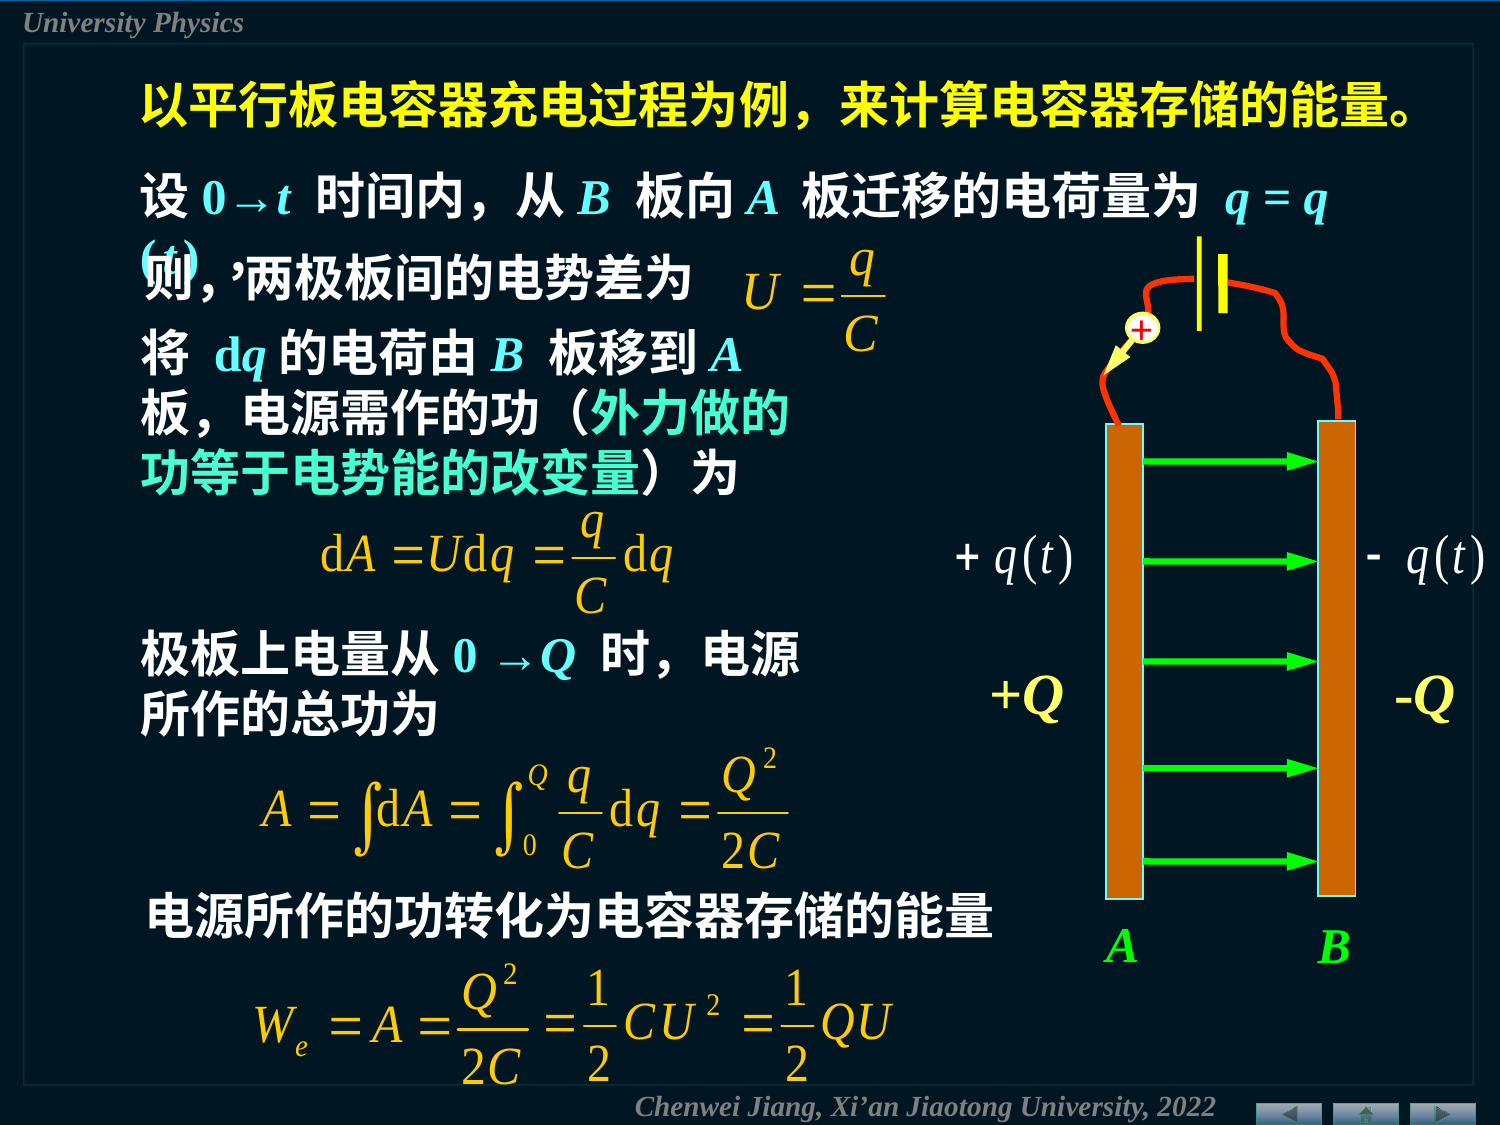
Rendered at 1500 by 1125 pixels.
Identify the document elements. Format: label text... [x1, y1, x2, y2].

text_box 以平行板电容器充电过程为例，来计算电容器存储的能量。 [123, 66, 1447, 212]
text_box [945, 523, 1082, 594]
text_box -Q [1379, 648, 1471, 734]
text_box [1103, 361, 1111, 376]
text_box +Q [974, 648, 1080, 734]
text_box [312, 485, 685, 622]
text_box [1090, 420, 1367, 982]
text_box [249, 948, 534, 1094]
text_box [250, 732, 798, 877]
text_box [1114, 294, 1160, 361]
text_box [533, 954, 910, 1090]
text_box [1142, 461, 1319, 862]
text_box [1116, 236, 1339, 426]
text_box 将 dq的电荷由B 板移到A 板，电源需作的功（外力做的功等于电势能的改变量）为 [126, 314, 821, 510]
text_box 电源所作的功转化为电容器存储的能量 [129, 876, 1069, 952]
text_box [738, 224, 892, 361]
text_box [1358, 522, 1495, 593]
text_box 则，两极板间的电势差为 [129, 239, 732, 315]
text_box 设0→t 时间内，从B 板向A 板迁移的电荷量为 q = q ( t ) ， [124, 156, 1447, 292]
text_box 极板上电量从0 →Q 时，电源所作的总功为 [125, 615, 833, 750]
